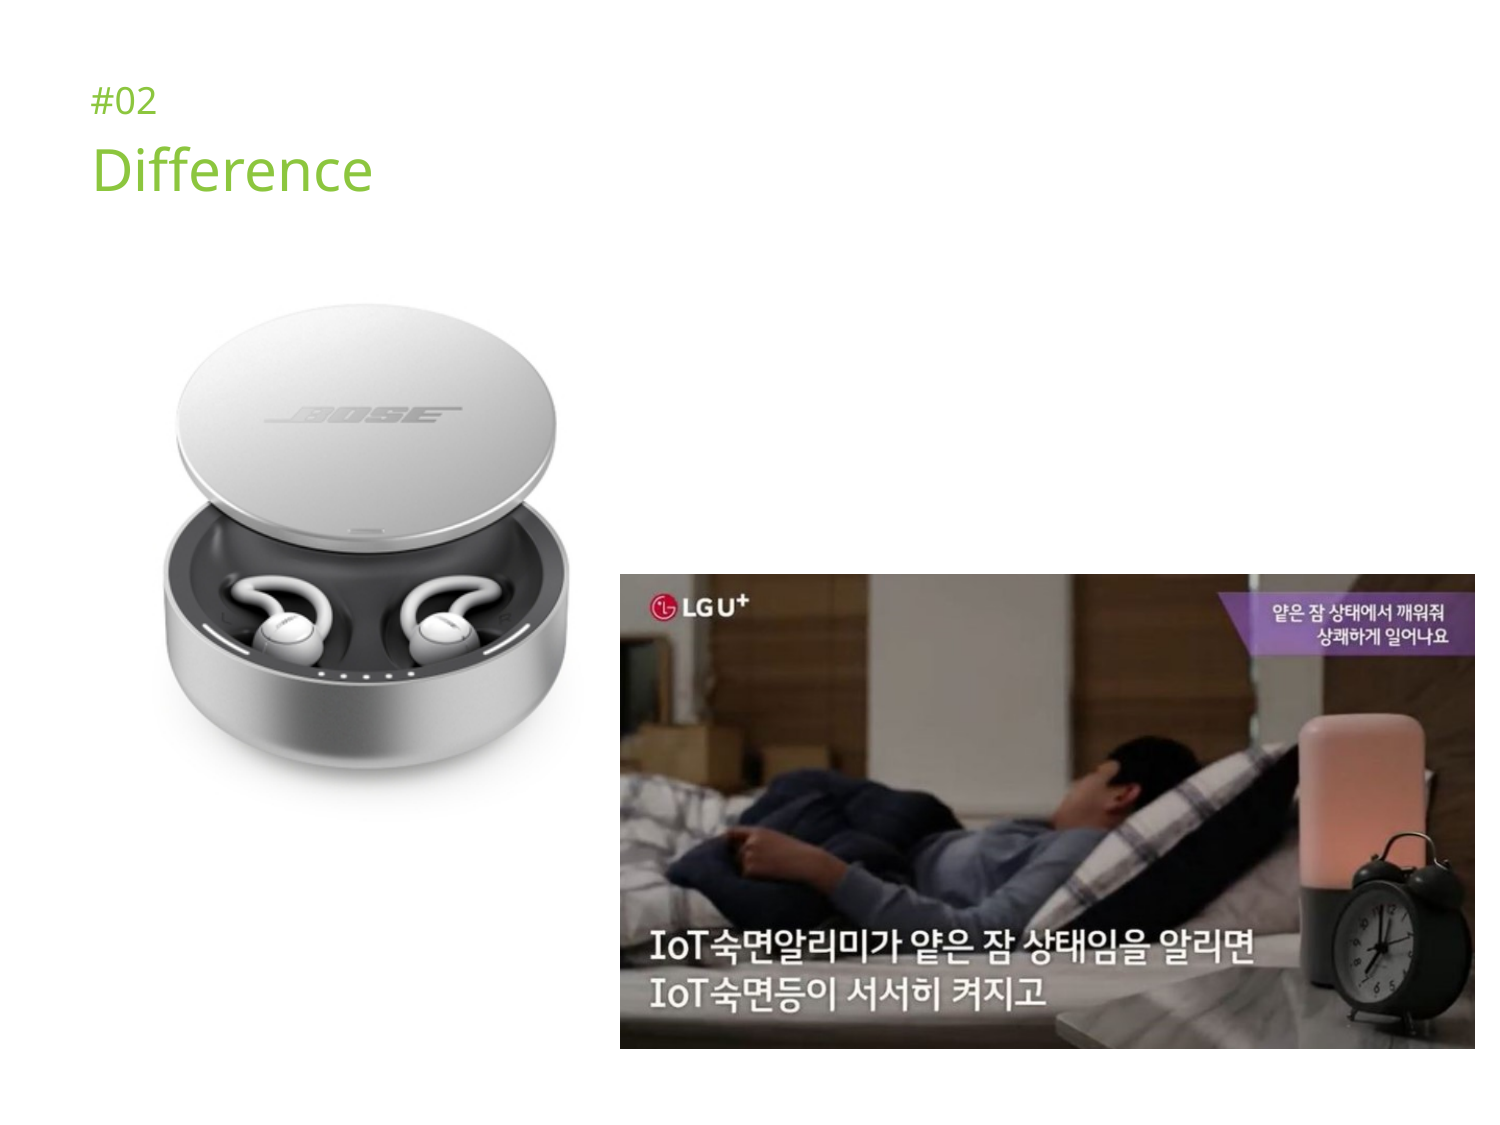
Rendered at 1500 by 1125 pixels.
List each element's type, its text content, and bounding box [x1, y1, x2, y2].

text_box #02 [75, 69, 173, 130]
text_box Difference [76, 125, 389, 193]
picture [53, 193, 1475, 1049]
